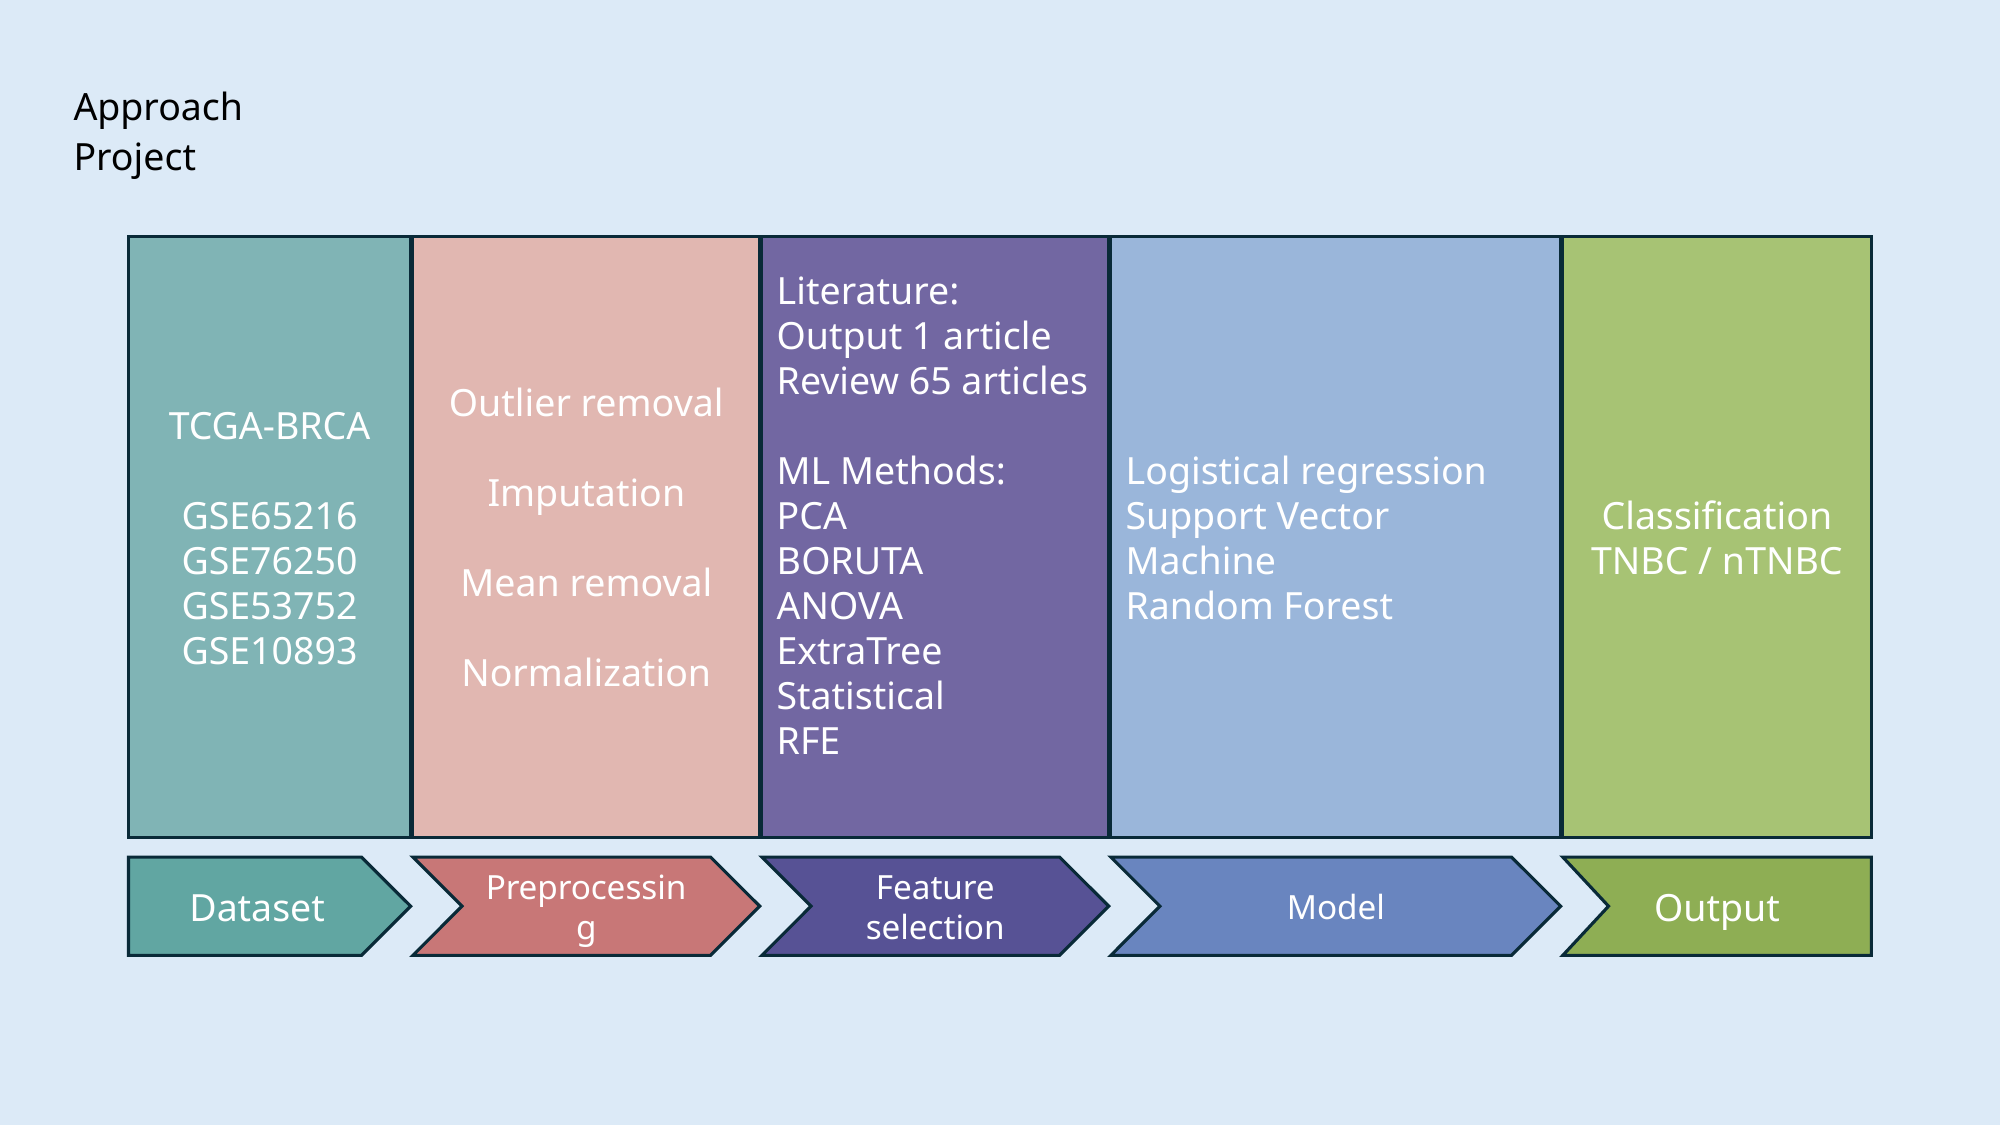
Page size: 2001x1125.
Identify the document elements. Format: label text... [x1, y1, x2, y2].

text_box Feature selection [758, 855, 1111, 957]
text_box TCGA-BRCA GSE65216 GSE76250 GSE53752 GSE10893 [127, 235, 411, 839]
text_box Project [58, 125, 299, 186]
text_box Model [1107, 855, 1563, 957]
text_box Approach [58, 75, 299, 125]
text_box Logistical regression Support Vector Machine Random Forest [1109, 235, 1562, 839]
text_box Preprocessing [409, 855, 762, 957]
text_box Output [1559, 855, 1873, 957]
text_box Dataset [126, 855, 413, 957]
text_box Outlier removal Imputation Mean removal Normalization [411, 235, 760, 839]
text_box Literature: Output 1 article Review 65 articles ML Methods: PCA BORUTA ANOVA ExtraTree Statistical RFE [760, 235, 1109, 839]
text_box Classification TNBC / nTNBC [1562, 235, 1873, 839]
